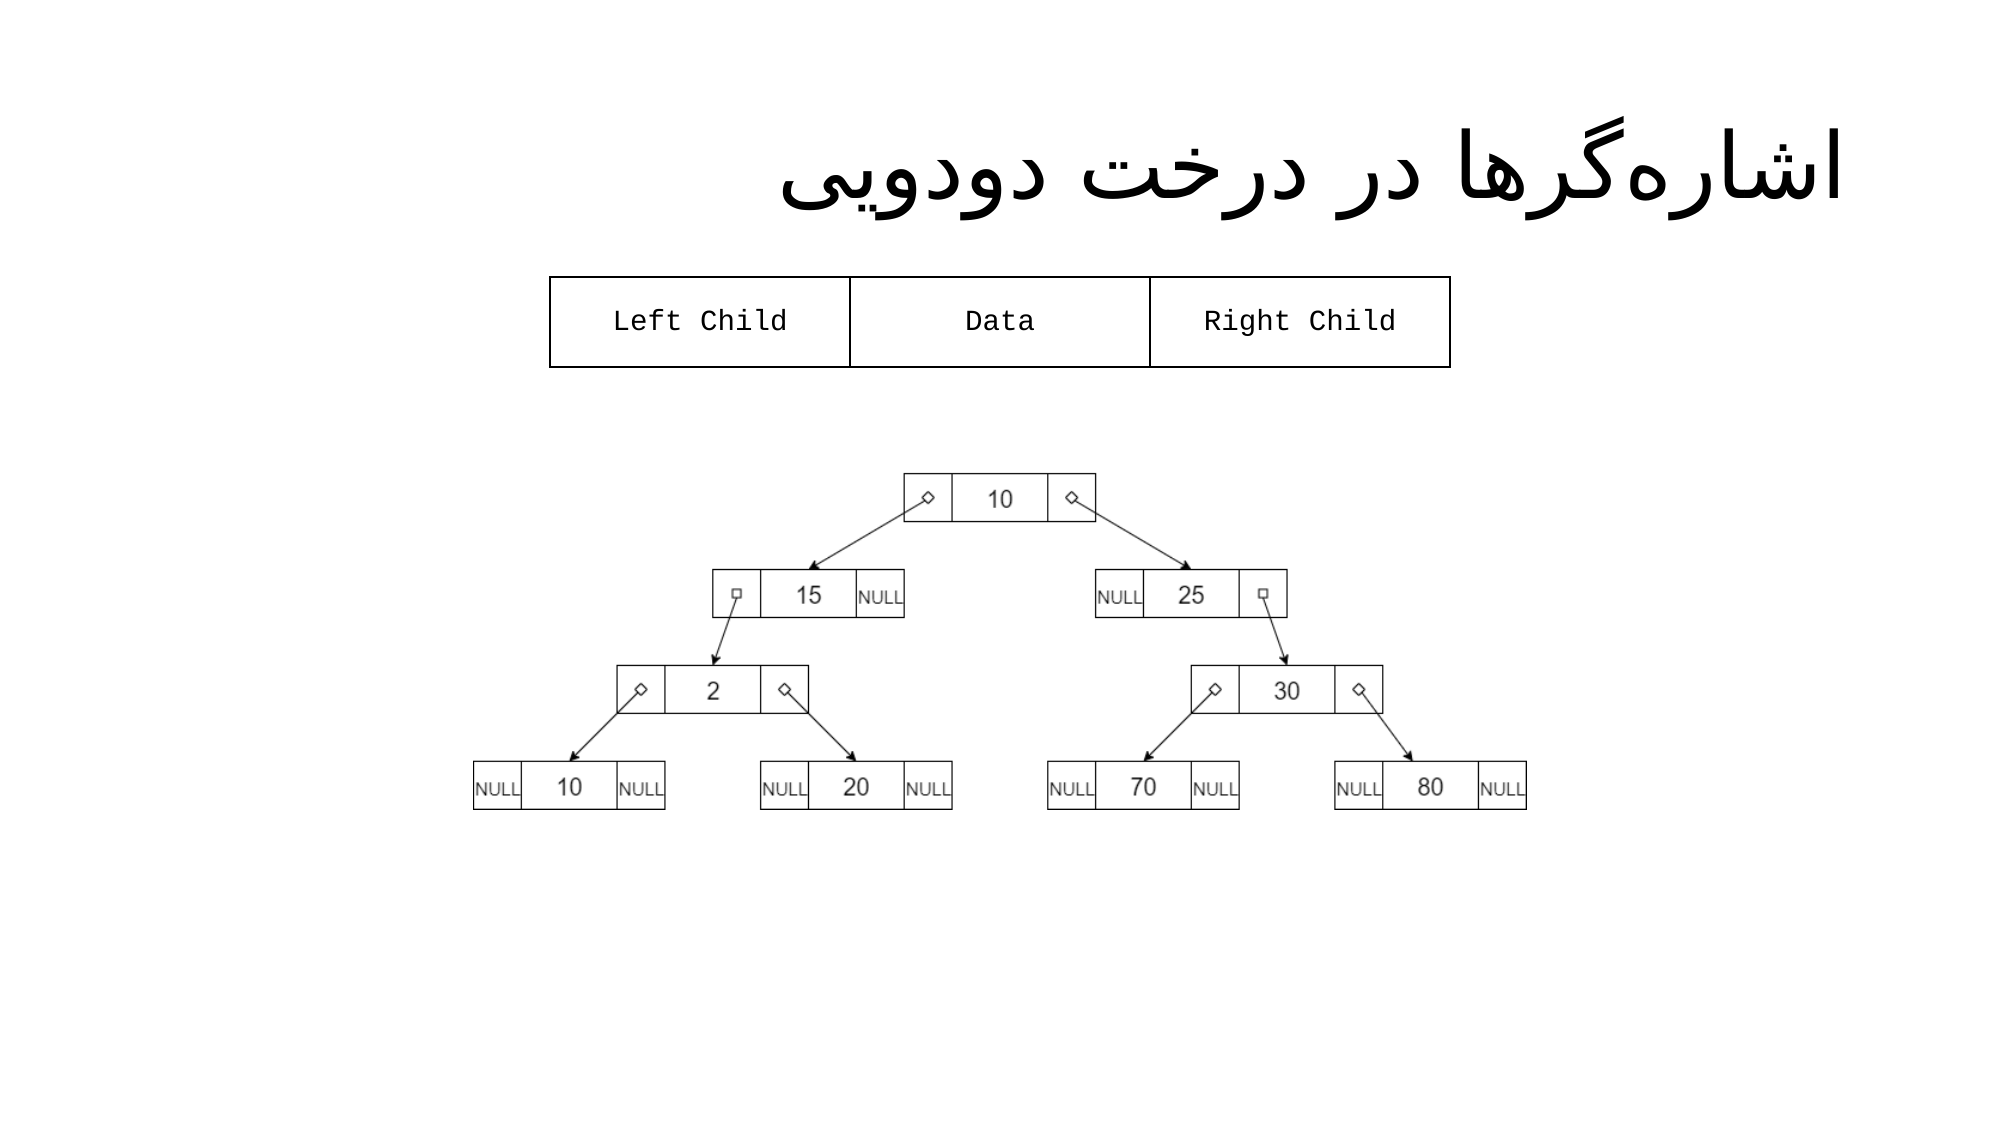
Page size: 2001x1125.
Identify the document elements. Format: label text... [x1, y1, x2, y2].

picture [473, 464, 1527, 810]
title اشاره‌گرها در درخت دودویی [137, 59, 1863, 278]
table_header Right Child [1151, 278, 1449, 366]
table_header Data [851, 278, 1149, 366]
table_header Left Child [551, 278, 849, 366]
